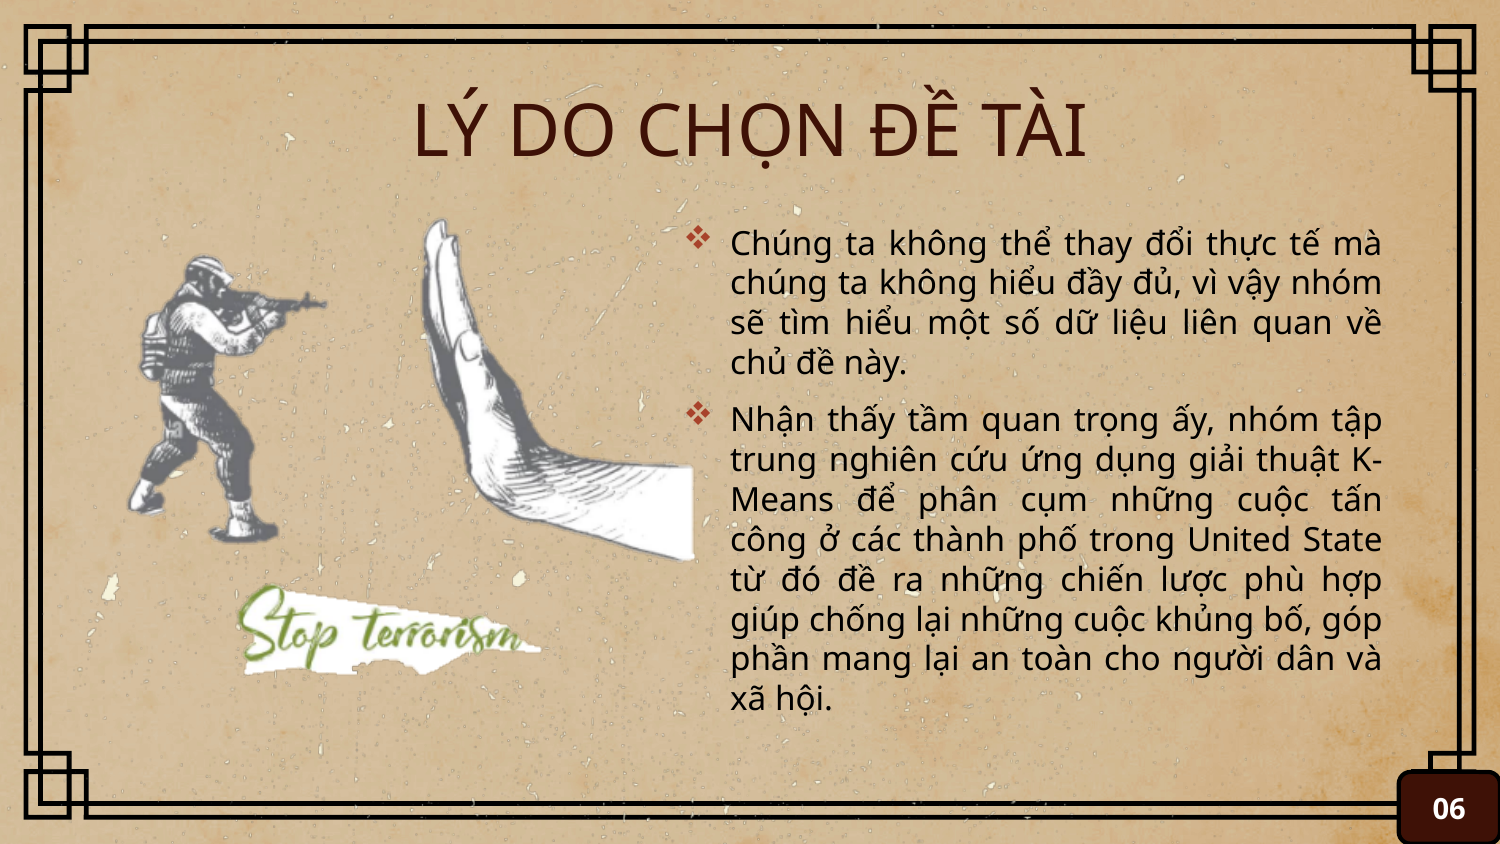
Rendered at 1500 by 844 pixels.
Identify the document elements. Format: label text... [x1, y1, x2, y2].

picture [0, 0, 1500, 844]
text_box 06 [1396, 769, 1500, 844]
text_box Chúng ta không thể thay đổi thực tế mà chúng ta không hiểu đầy đủ, vì vậy nhóm sẽ tìm hiểu một số dữ liệu liên quan về chủ đề này. Nhận thấy tầm quan trọng ấy, nhóm tập trung nghiên cứu ứng dụng giải thuật K-Means để phân cụm những cuộc tấn công ở các thành phố trong United State từ đó đề ra những chiến lược phù hợp giúp chống lại những cuộc khủng bố, góp phần mang lại an toàn cho người dân và xã hội. [643, 206, 1399, 755]
title LÝ DO CHỌN ĐỀ TÀI [117, 88, 1383, 167]
